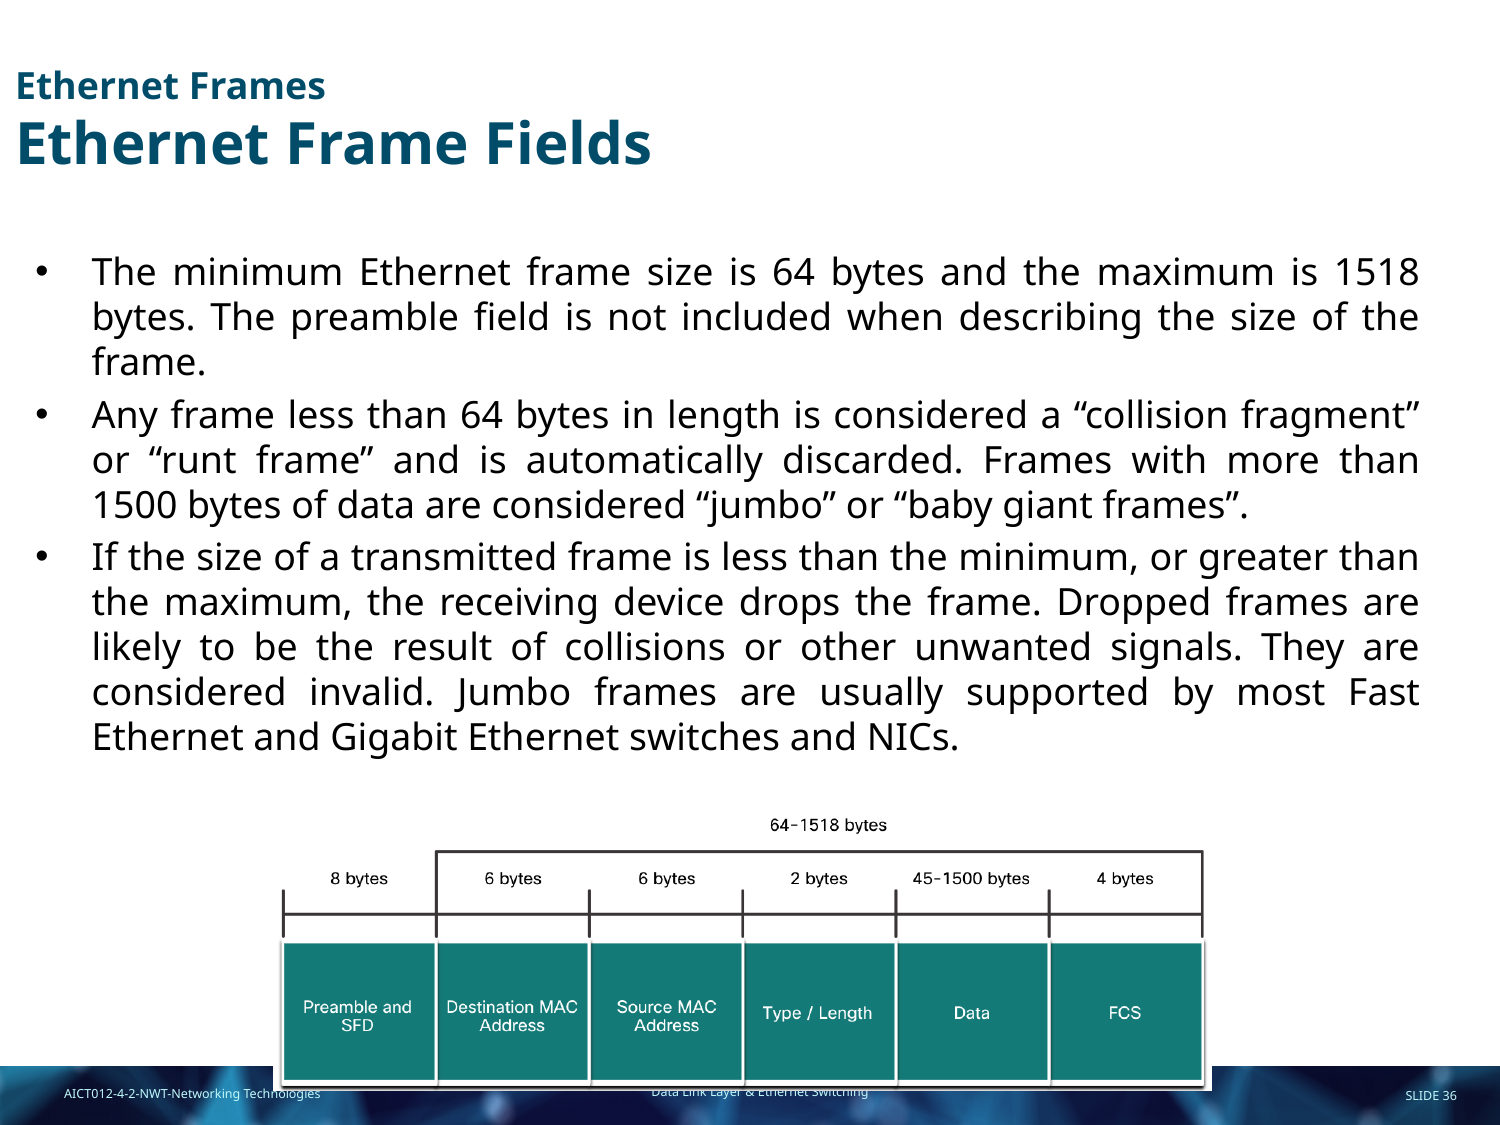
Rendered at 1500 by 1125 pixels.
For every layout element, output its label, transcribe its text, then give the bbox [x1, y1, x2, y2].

picture [0, 809, 1500, 1125]
list The minimum Ethernet frame size is 64 bytes and the maximum is 1518 bytes. The preamble field is not included when describing the size of the frame. Any frame less than 64 bytes in length is considered a “collision fragment” or “runt frame” and is automatically discarded. Frames with more than 1500 bytes of data are considered “jumbo” or “baby giant frames”. If the size of a transmitted frame is less than the minimum, or greater than the maximum, the receiving device drops the frame. Dropped frames are likely to be the result of collisions or other unwanted signals. They are considered invalid. Jumbo frames are usually supported by most Fast Ethernet and Gigabit Ethernet switches and NICs. [20, 240, 1437, 637]
title Ethernet Frames Ethernet Frame Fields [0, 59, 1369, 180]
